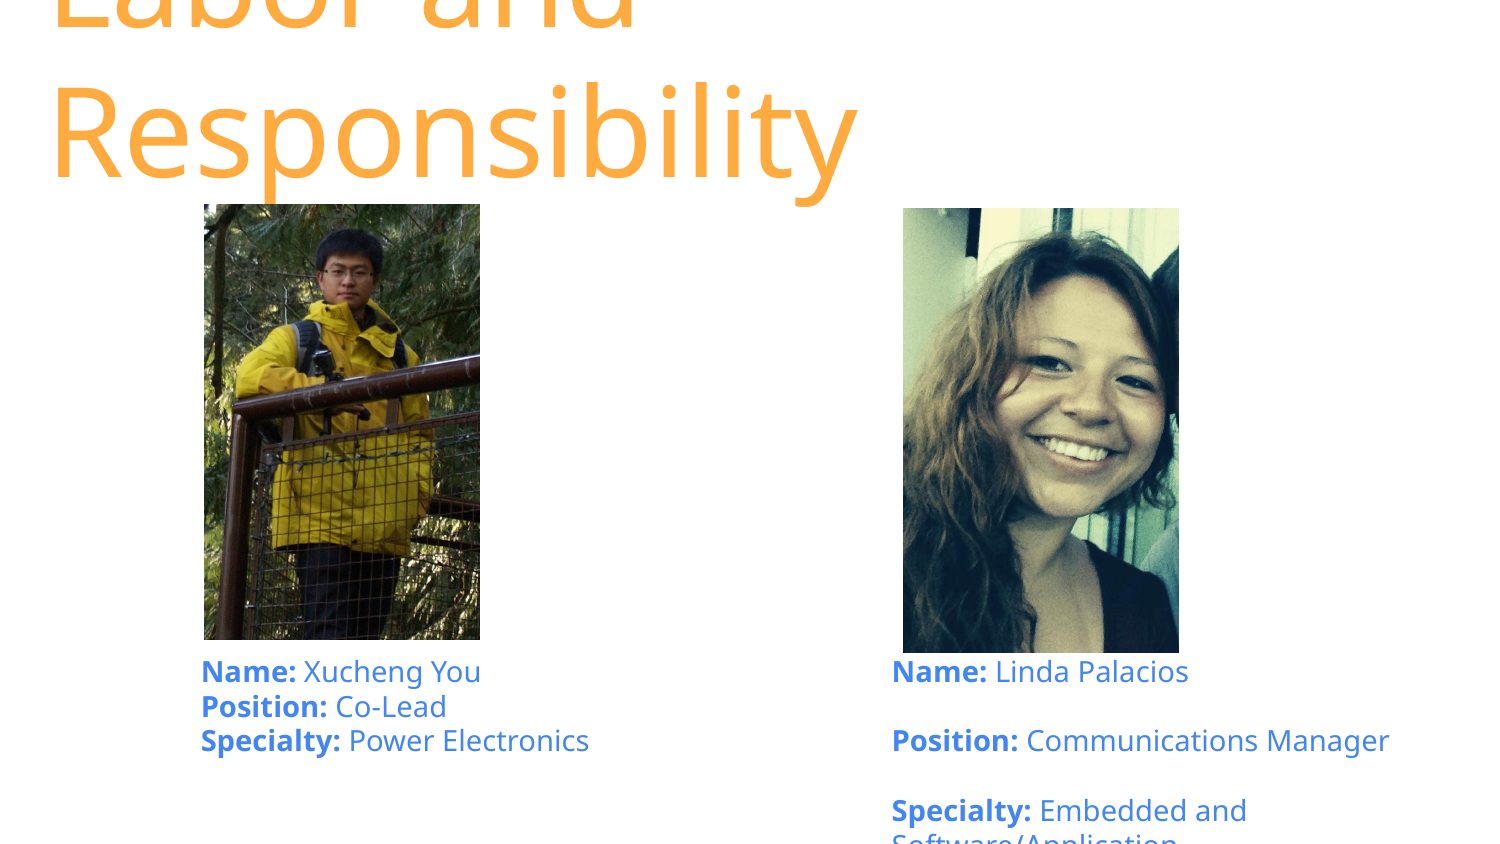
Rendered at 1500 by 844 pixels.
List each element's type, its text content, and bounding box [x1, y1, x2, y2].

picture [204, 204, 480, 640]
picture [902, 208, 1179, 654]
text_box Name: Xucheng You Position: Co-Lead Specialty: Power Electronics [185, 637, 652, 809]
title Name: Linda Palacios Position: Communications Manager Specialty: Embedded and Software/Application [876, 637, 1420, 801]
title Labor and Responsibility [31, 46, 1363, 218]
